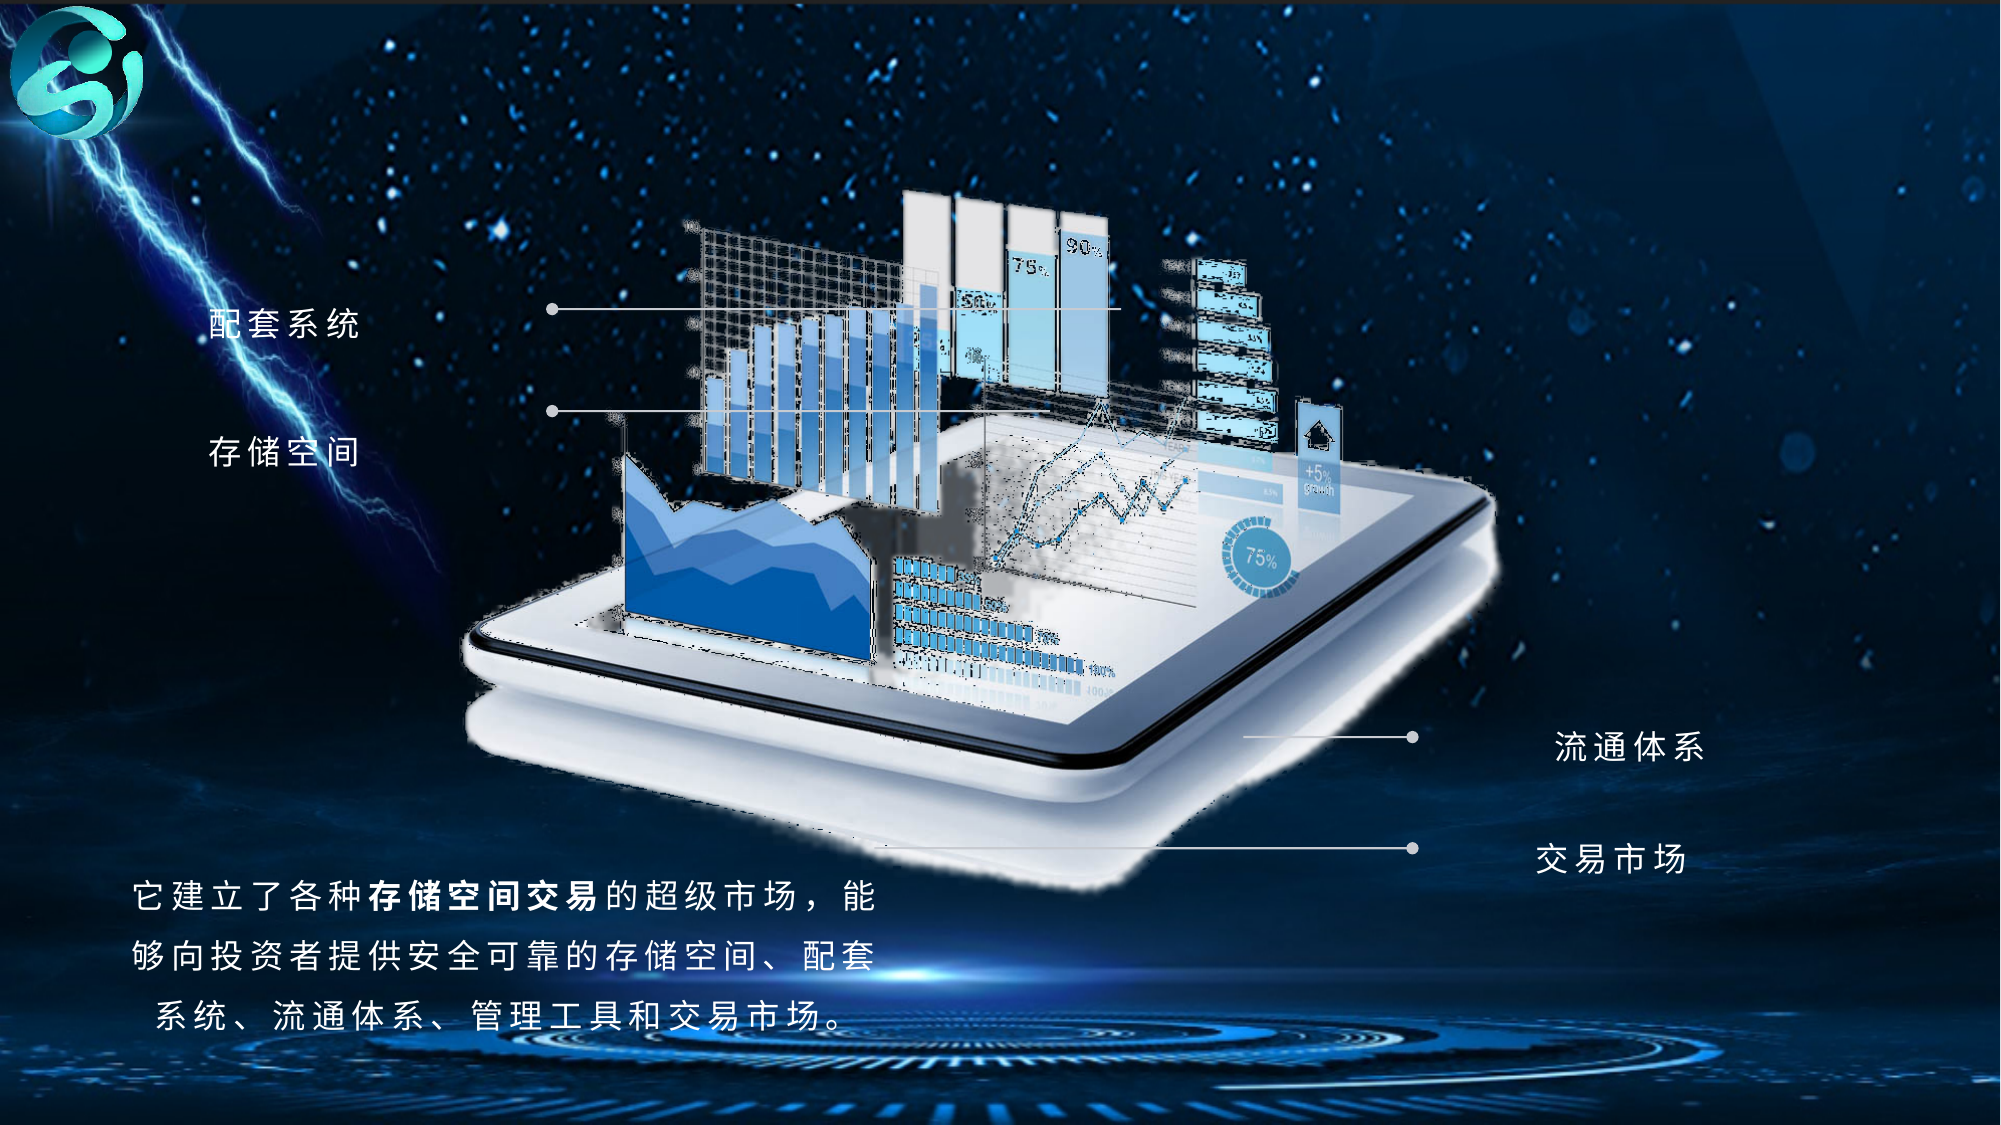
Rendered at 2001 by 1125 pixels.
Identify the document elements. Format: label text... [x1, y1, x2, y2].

text_box 它建立了各种存储空间交易的超级市场，能够向投资者提供安全可靠的存储空间、配套系统、流通体系、管理工具和交易市场。 [104, 848, 910, 1043]
text_box 流通体系 [1554, 706, 1707, 767]
text_box 存储空间 [207, 411, 360, 472]
text_box 交易市场 [1534, 817, 1687, 878]
text_box 配套系统 [207, 283, 360, 344]
picture [0, 0, 2001, 1125]
